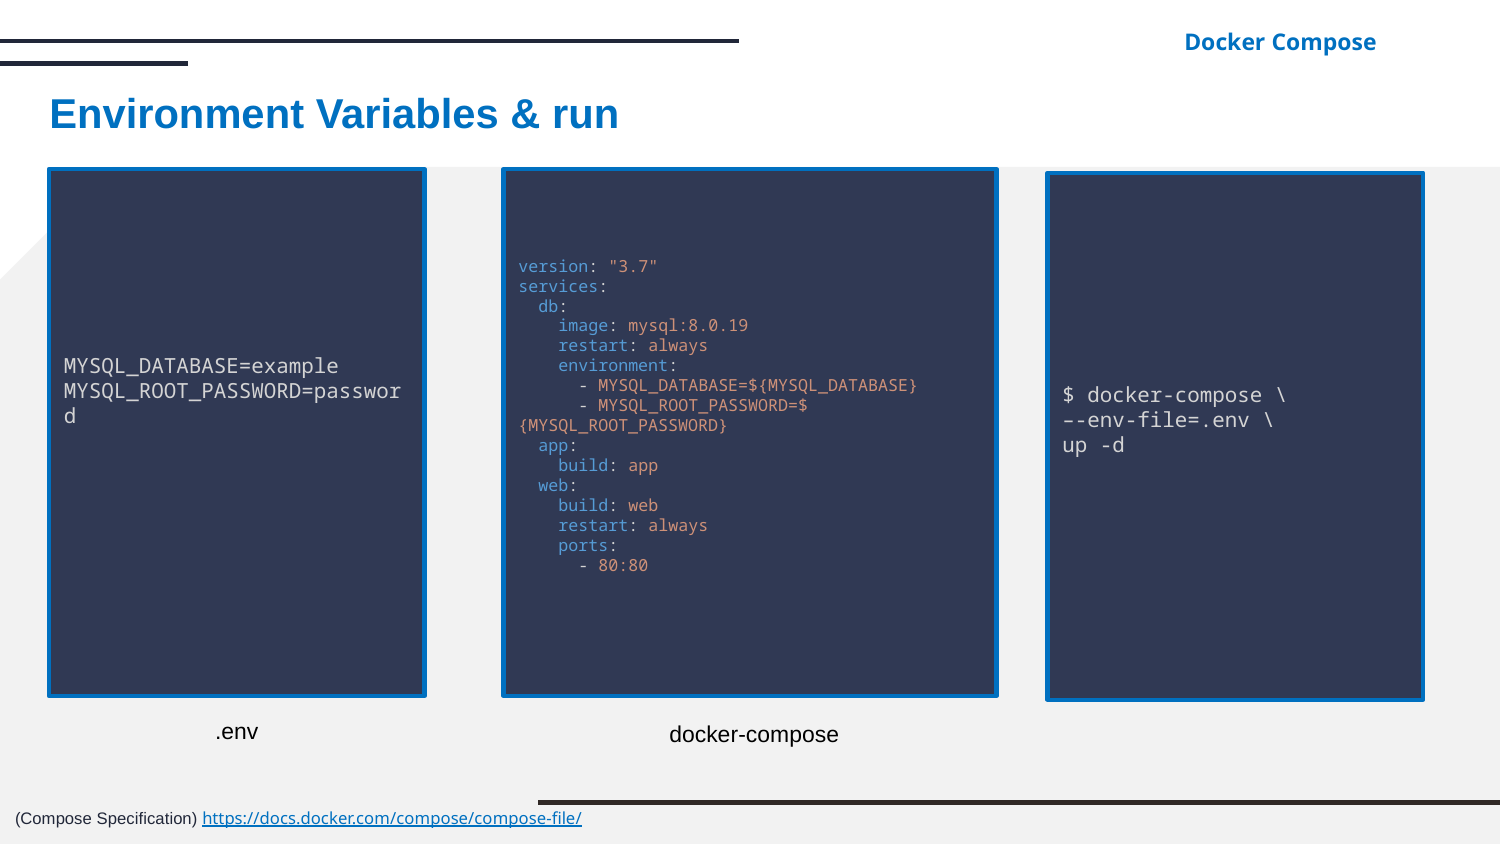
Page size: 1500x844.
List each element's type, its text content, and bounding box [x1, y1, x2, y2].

text_box (Compose Specification) https://docs.docker.com/compose/compose-file/ [0, 795, 657, 843]
text_box .env [49, 709, 425, 752]
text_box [503, 168, 997, 756]
text_box MYSQL_DATABASE=example MYSQL_ROOT_PASSWORD=password [47, 167, 427, 698]
text_box Docker Compose [952, 17, 1392, 65]
text_box $ docker-compose \ –-env-file=.env \ up -d [1045, 171, 1425, 702]
title Environment Variables & run [34, 88, 1469, 136]
list [39, 169, 1469, 766]
